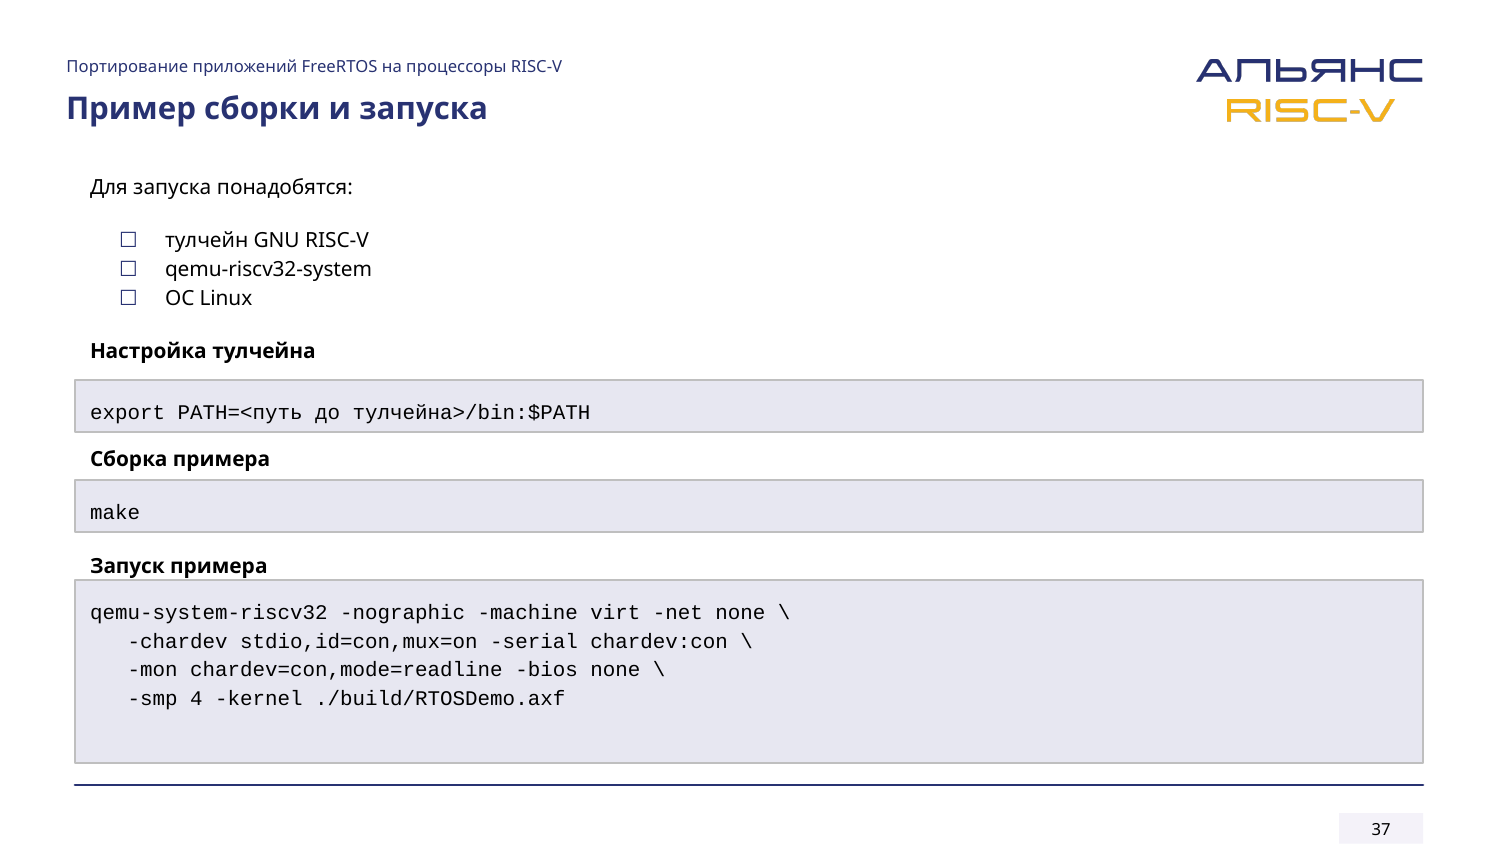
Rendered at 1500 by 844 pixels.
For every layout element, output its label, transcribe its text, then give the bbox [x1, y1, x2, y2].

list make [74, 479, 1424, 533]
title Портирование приложений FreeRTOS на процессоры RISC‑V [51, 40, 800, 72]
list export PATH=<путь до тулчейна>/bin:$PATH [74, 379, 1424, 433]
title Пример сборки и запуска [51, 72, 1196, 126]
list qemu-system-riscv32 -nographic -machine virt -net none \ -chardev stdio,id=con,mux=on -serial chardev:con \ -mon chardev=con,mode=readline -bios none \ -smp 4 -kernel ./build/RTOSDemo.axf [74, 579, 1424, 764]
picture [1196, 59, 1423, 122]
list Для запуска понадобятся: тулчейн GNU RISC‑V qemu-riscv32-system ОС Linux Настройка тулчейна Сборка примера Запуск примера [75, 154, 1424, 370]
